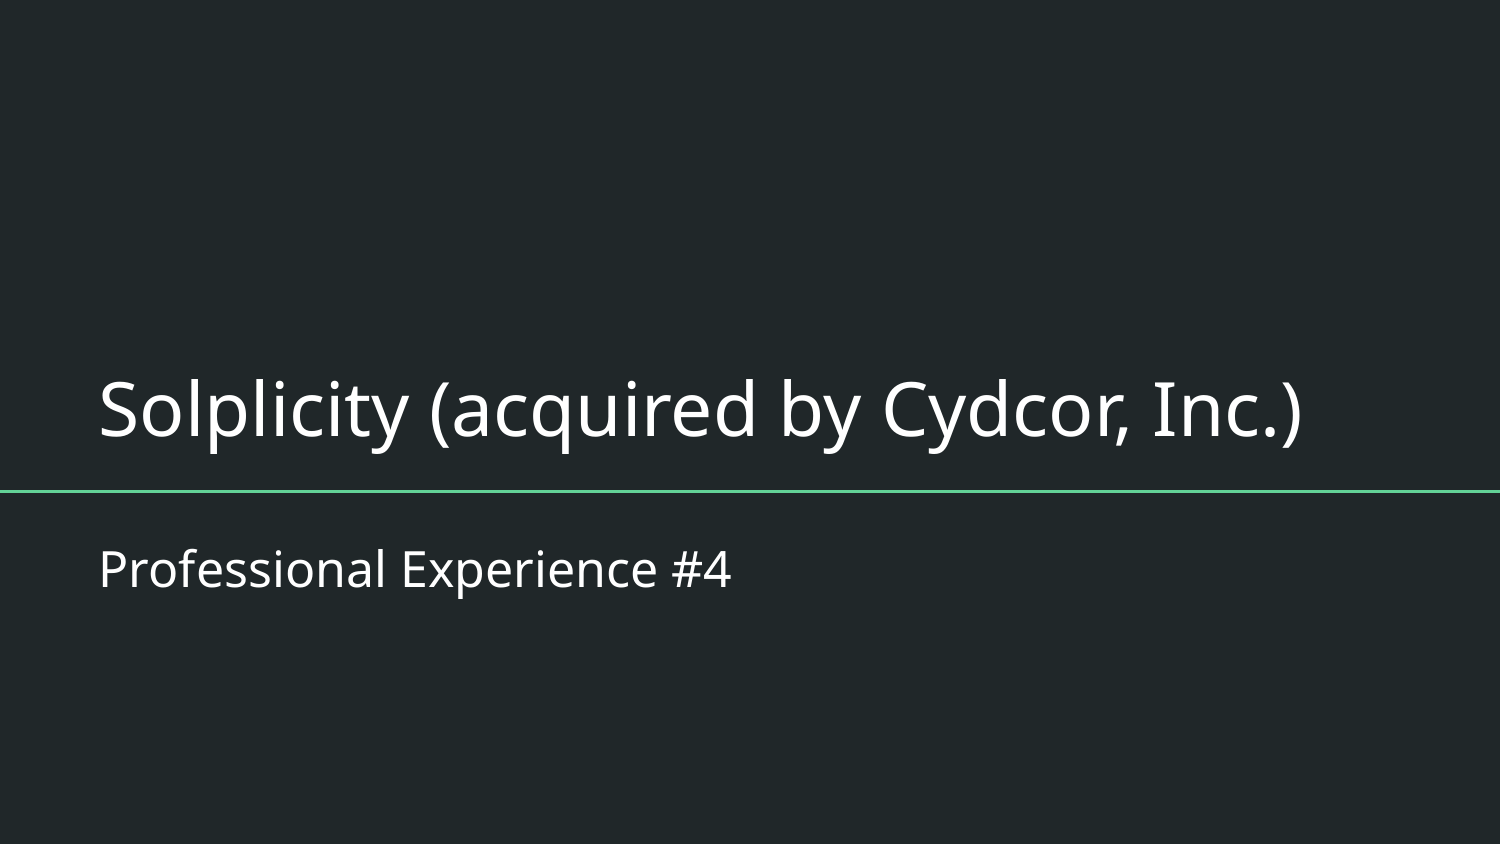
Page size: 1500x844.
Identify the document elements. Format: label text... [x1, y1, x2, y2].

title Solplicity (acquired by Cydcor, Inc.) [83, 206, 1473, 467]
subtitle Professional Experience #4 [83, 522, 1417, 626]
